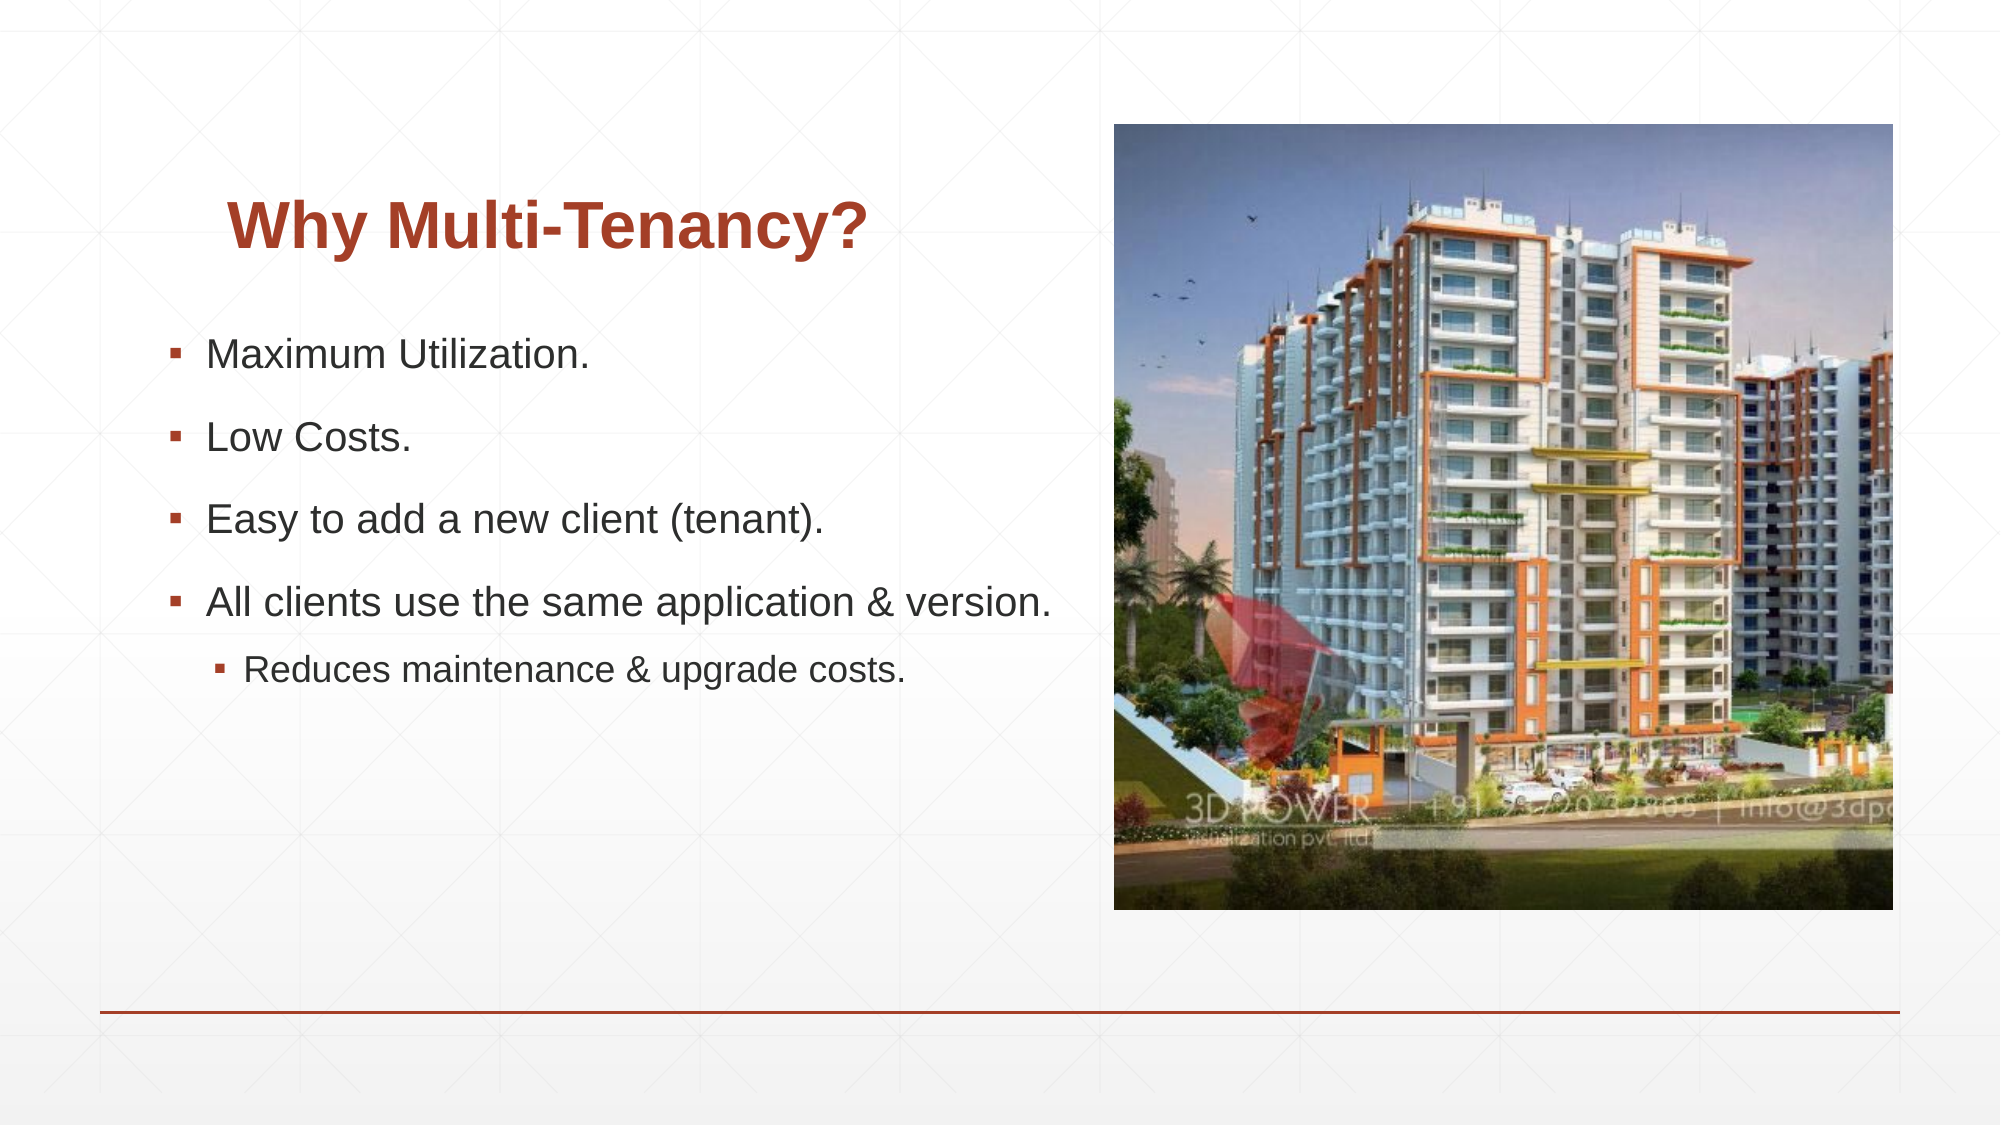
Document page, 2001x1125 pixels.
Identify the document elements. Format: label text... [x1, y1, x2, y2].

list Maximum Utilization. Low Costs. Easy to add a new client (tenant). All clients use the same application & version. Reduces maintenance & upgrade costs. [153, 324, 1729, 950]
picture [1114, 124, 1893, 910]
title Why Multi-Tenancy? [212, 82, 1788, 271]
